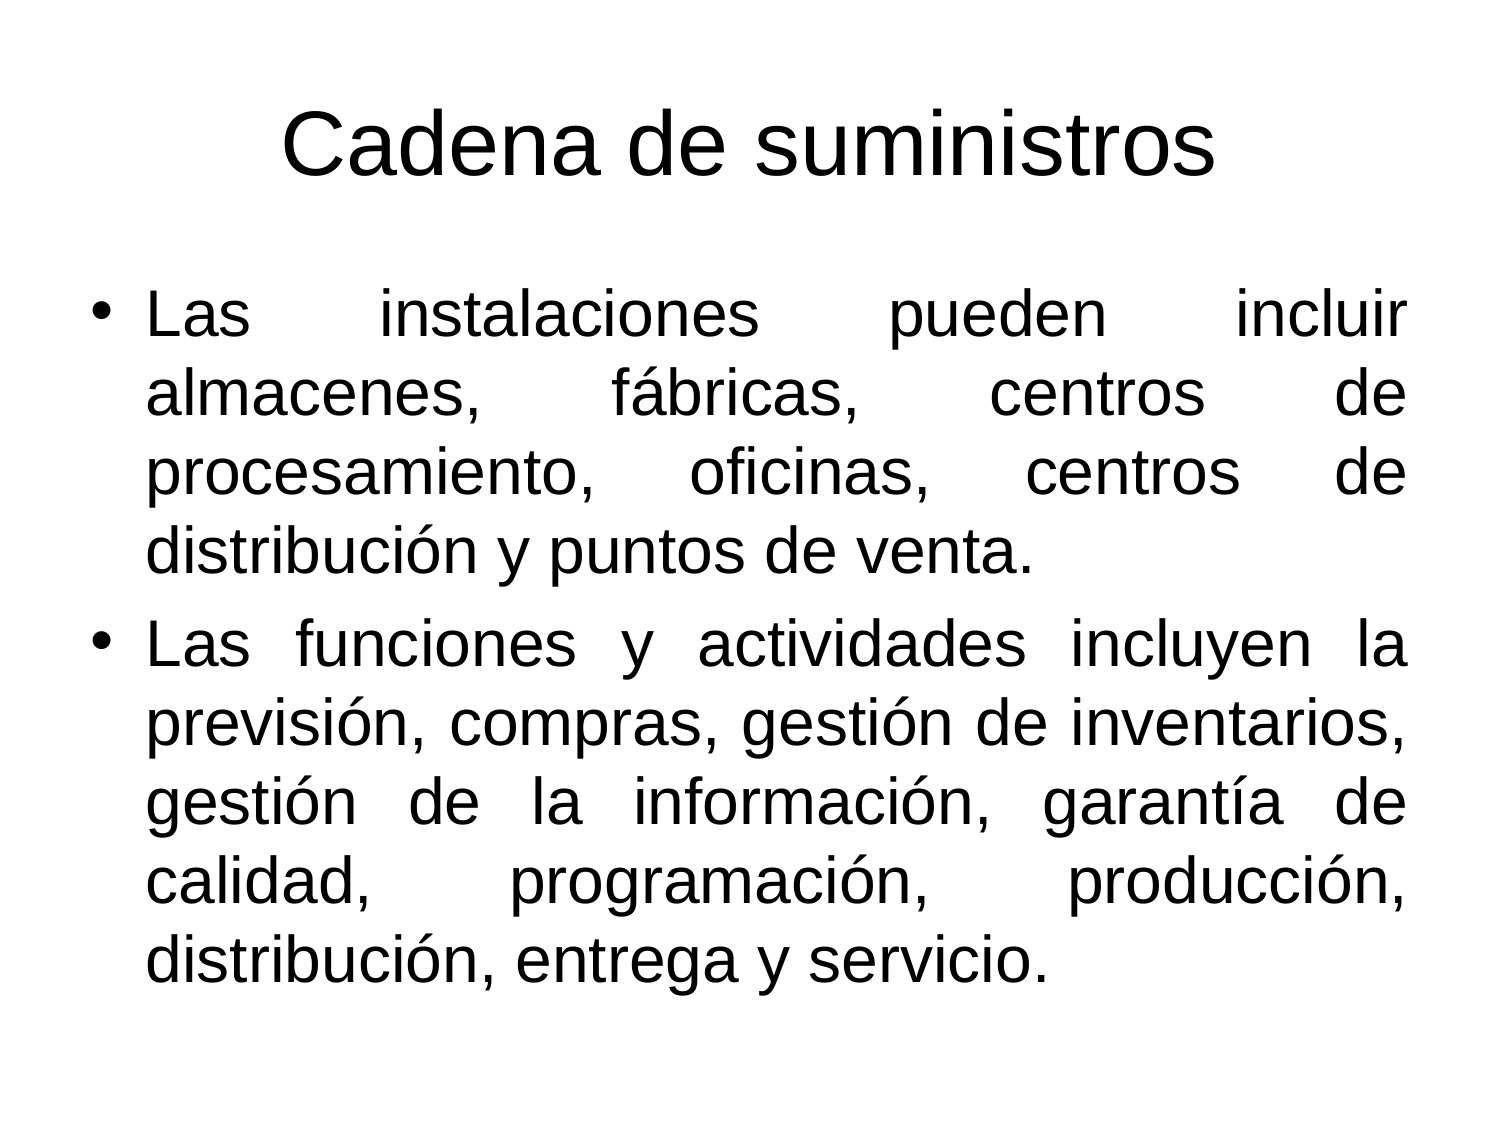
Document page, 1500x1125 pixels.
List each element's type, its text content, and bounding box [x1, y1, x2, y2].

title Cadena de suministros [75, 45, 1425, 233]
list Las instalaciones pueden incluir almacenes, fábricas, centros de procesamiento, oficinas, centros de distribución y puntos de venta. Las funciones y actividades incluyen la previsión, compras, gestión de inventarios, gestión de la información, garantía de calidad, programación, producción, distribución, entrega y servicio. [75, 262, 1425, 1005]
